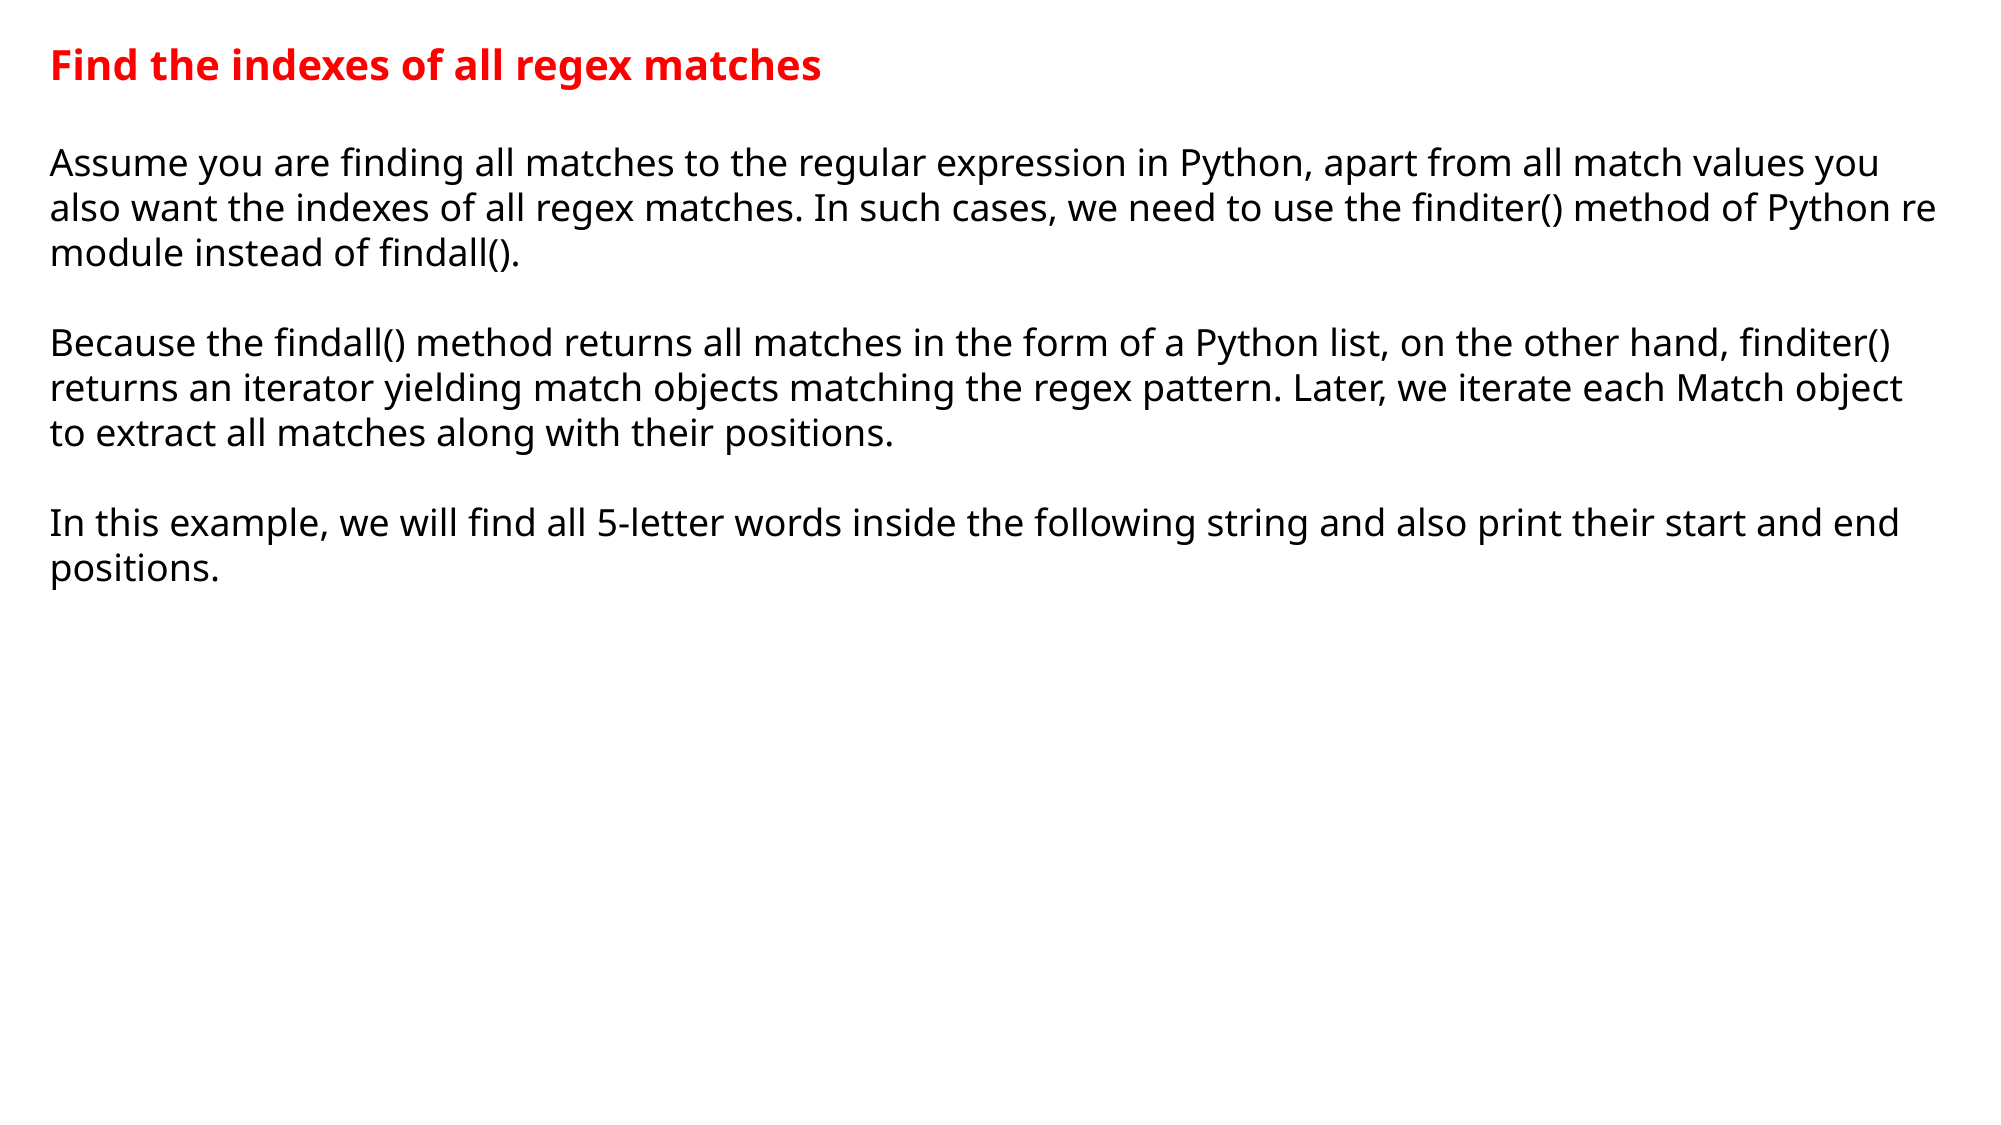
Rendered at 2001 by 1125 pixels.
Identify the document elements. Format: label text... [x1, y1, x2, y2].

text_box Find the indexes of all regex matches Assume you are finding all matches to the regular expression in Python, apart from all match values you also want the indexes of all regex matches. In such cases, we need to use the finditer() method of Python re module instead of findall(). Because the findall() method returns all matches in the form of a Python list, on the other hand, finditer() returns an iterator yielding match objects matching the regex pattern. Later, we iterate each Match object to extract all matches along with their positions. In this example, we will find all 5-letter words inside the following string and also print their start and end positions. [34, 31, 1961, 597]
